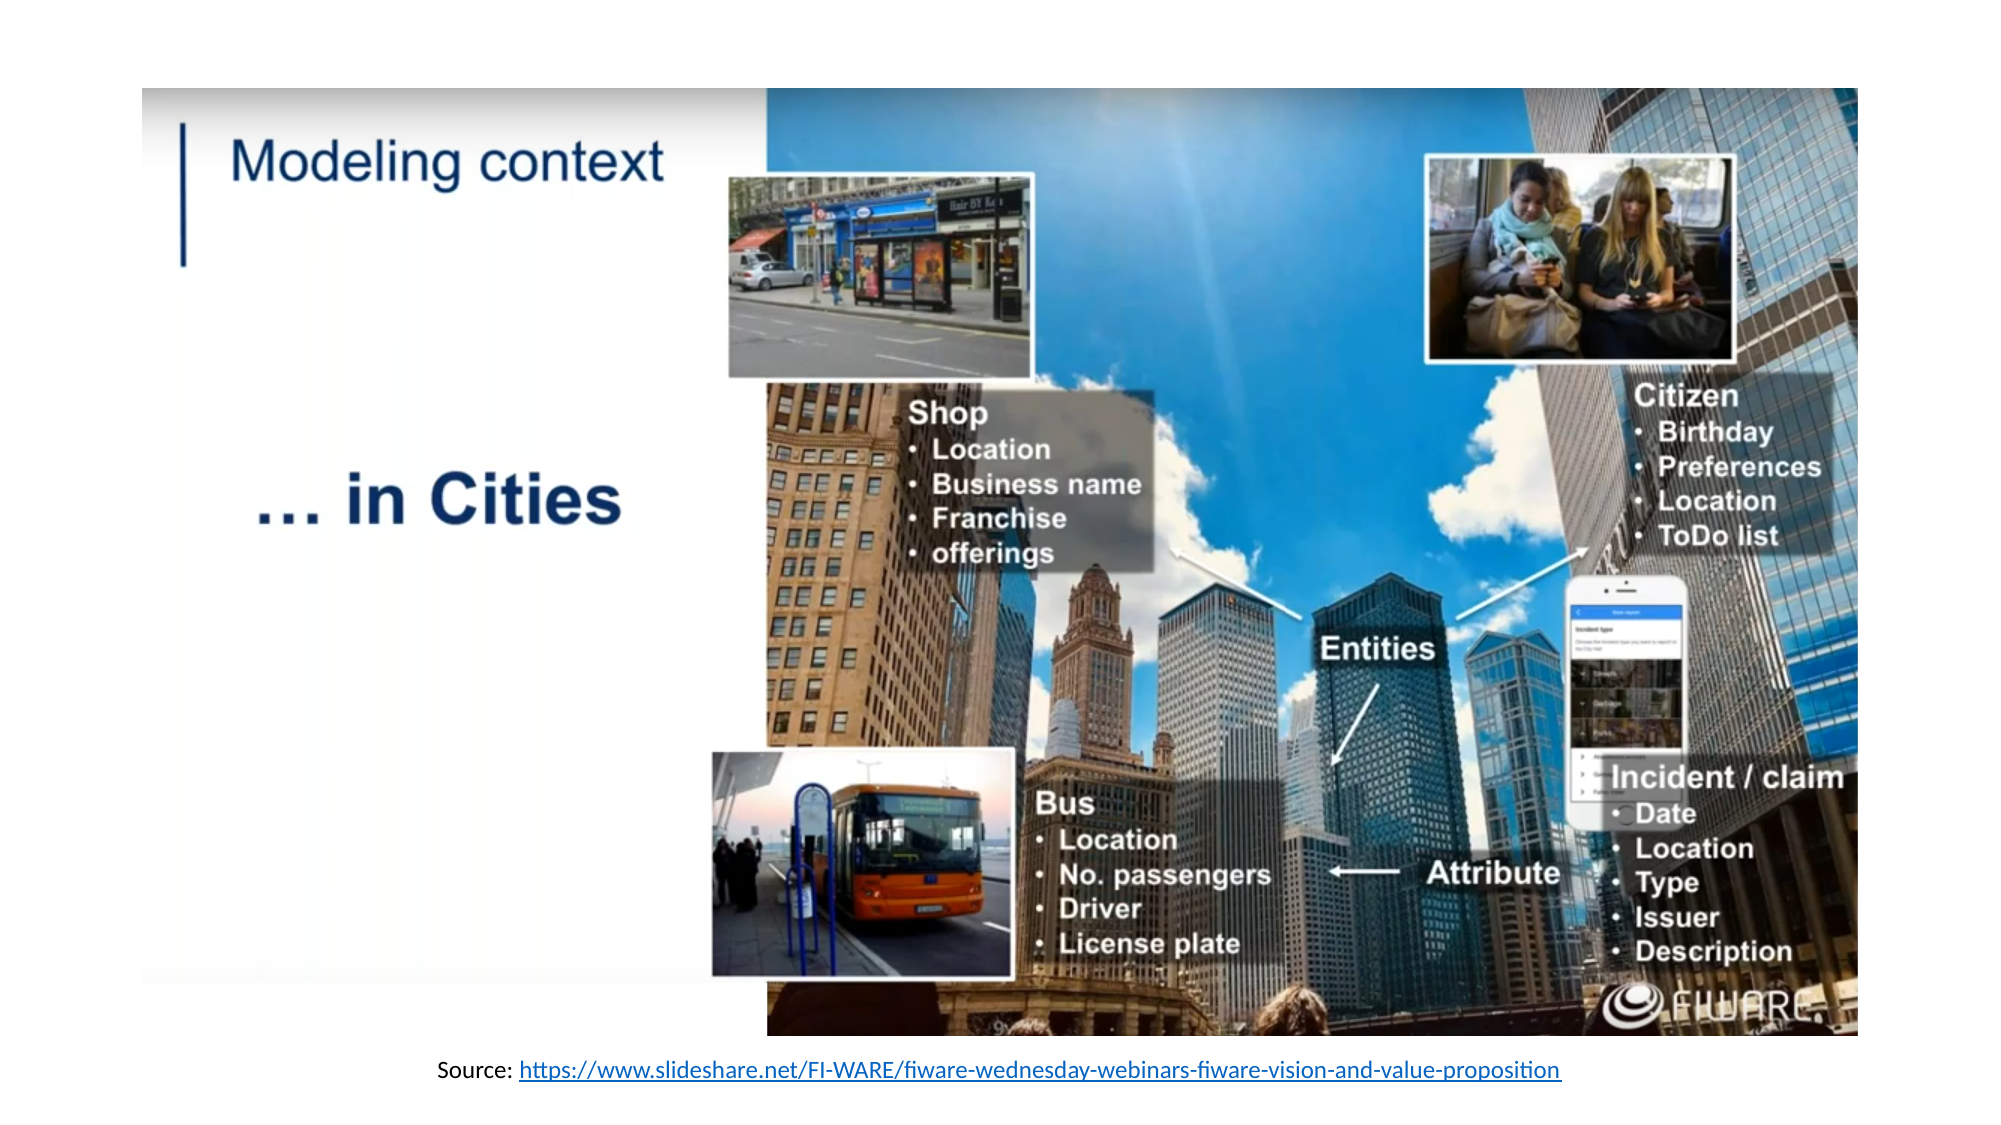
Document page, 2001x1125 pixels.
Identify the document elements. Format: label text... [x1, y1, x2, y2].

text_box Source: https://www.slideshare.net/FI-WARE/fiware-wednesday-webinars-fiware-vision-and-value-proposition [422, 1045, 1578, 1091]
picture [142, 88, 1858, 1036]
